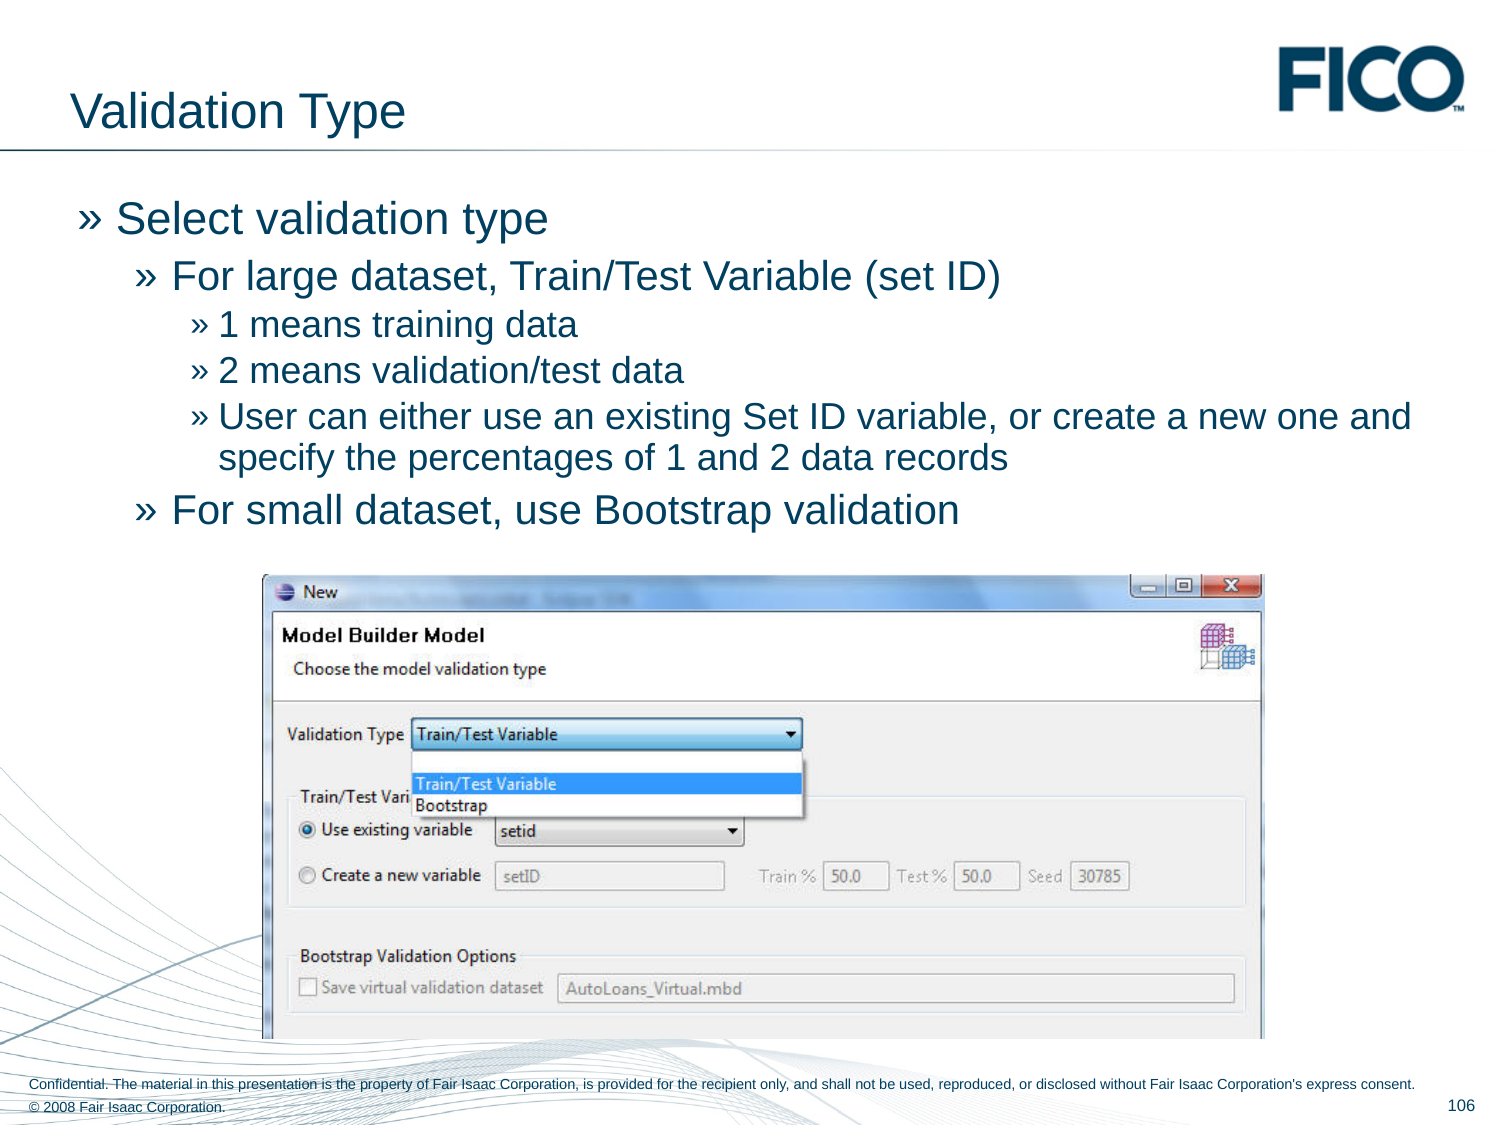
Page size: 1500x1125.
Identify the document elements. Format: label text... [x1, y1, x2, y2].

list Select validation type For large dataset, Train/Test Variable (set ID) 1 means training data 2 means validation/test data User can either use an existing Set ID variable, or create a new one and specify the percentages of 1 and 2 data records For small dataset, use Bootstrap validation [62, 187, 1463, 553]
title Validation Type [62, 0, 1463, 139]
picture [0, 0, 1500, 1125]
